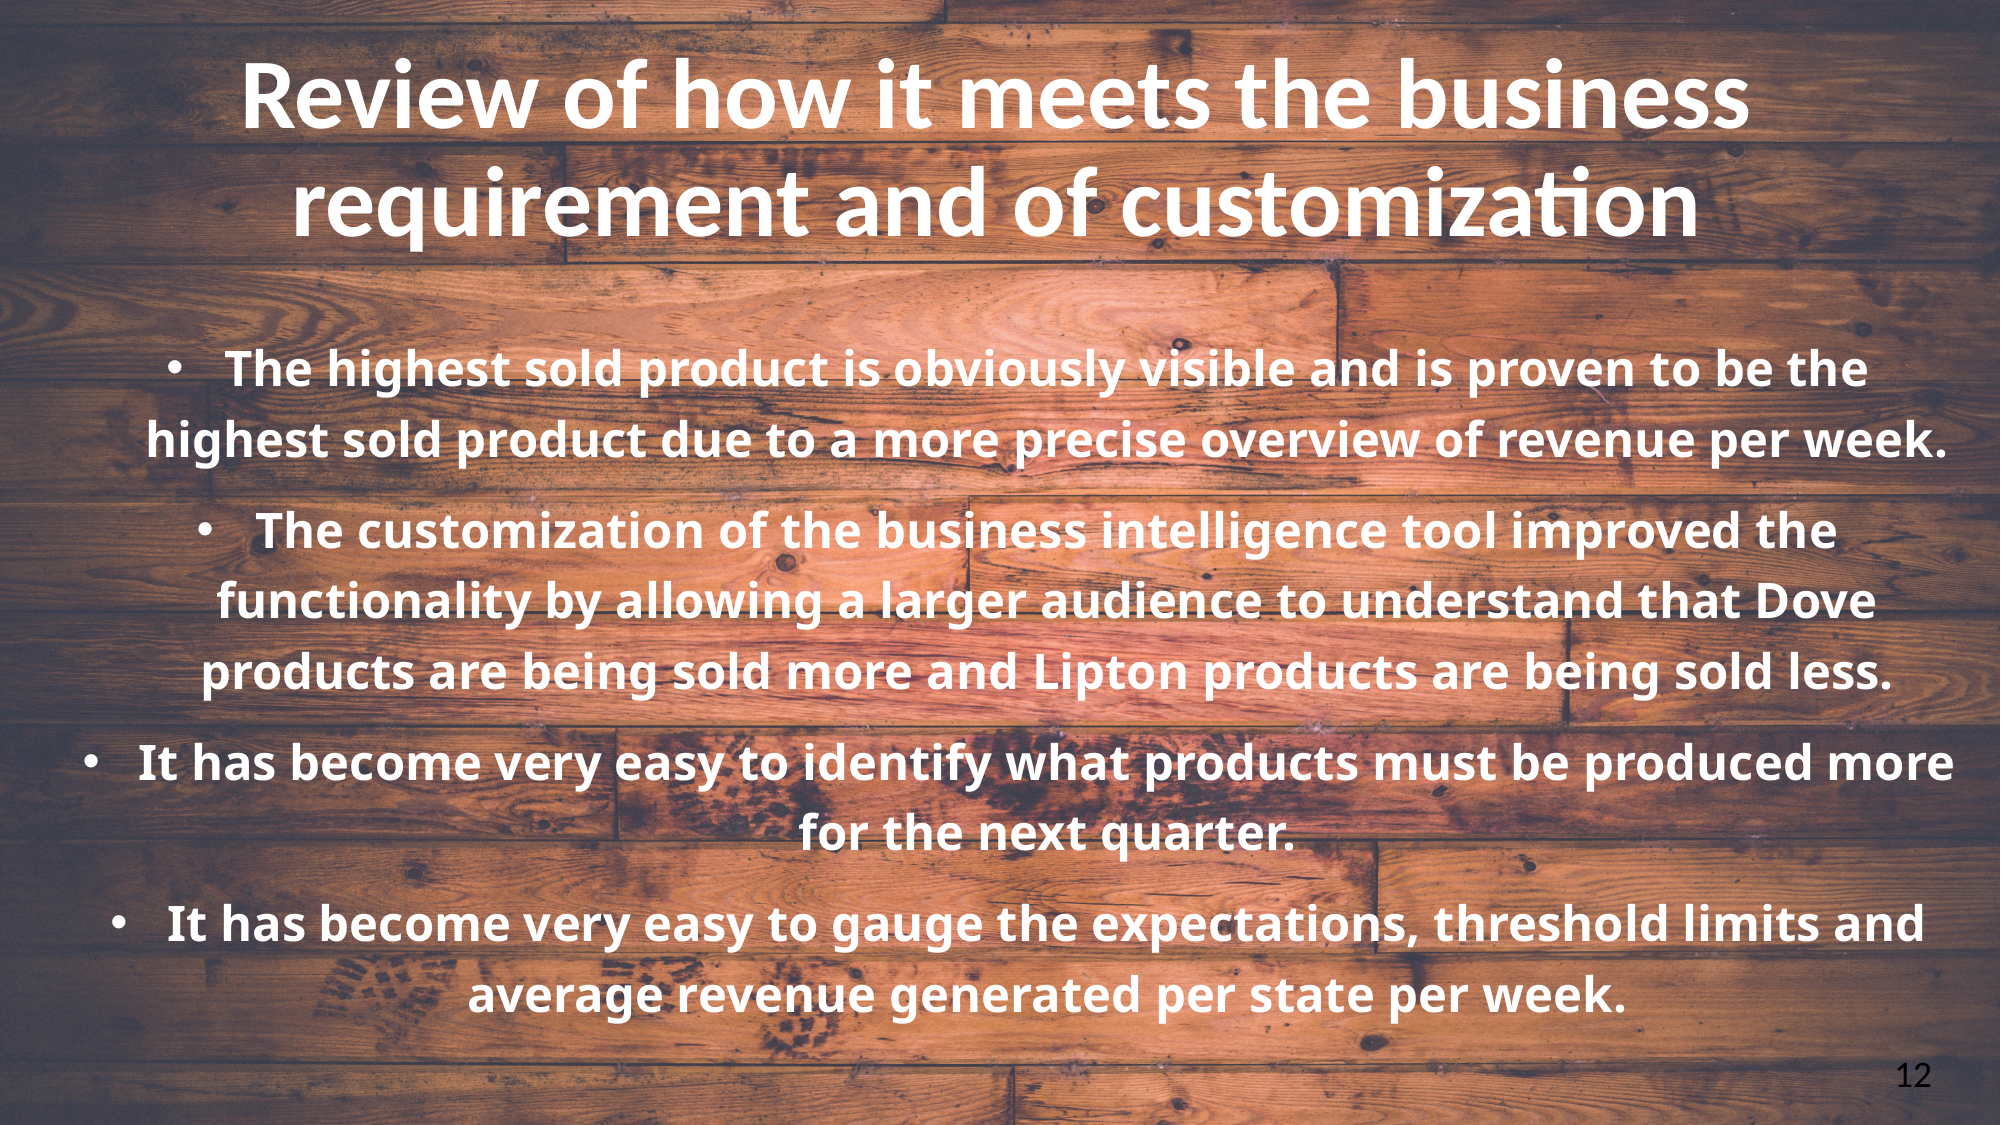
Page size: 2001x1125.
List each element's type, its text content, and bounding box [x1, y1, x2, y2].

picture [0, 0, 2000, 1125]
list The highest sold product is obviously visible and is proven to be the highest sold product due to a more precise overview of revenue per week. The customization of the business intelligence tool improved the functionality by allowing a larger audience to understand that Dove products are being sold more and Lipton products are being sold less. It has become very easy to identify what products must be produced more for the next quarter. It has become very easy to gauge the expectations, threshold limits and average revenue generated per state per week. [67, 318, 1973, 1043]
slide_number 12 [1862, 1042, 1947, 1103]
title Review of how it meets the business requirement and of customization [20, 53, 1973, 266]
